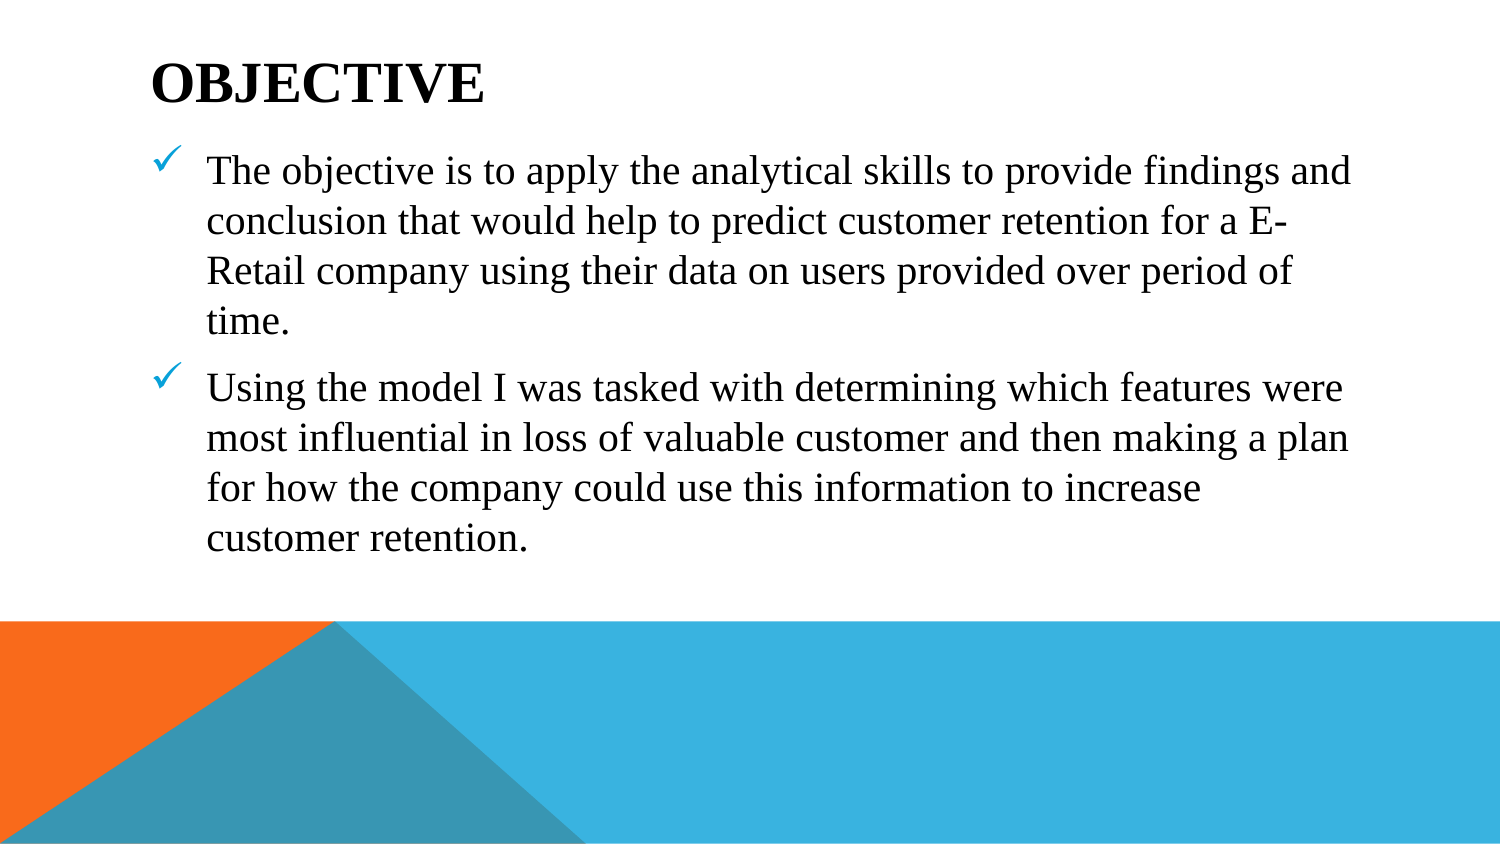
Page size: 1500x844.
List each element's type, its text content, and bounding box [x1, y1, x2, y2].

list The objective is to apply the analytical skills to provide findings and conclusion that would help to predict customer retention for a E-Retail company using their data on users provided over period of time. Using the model I was tasked with determining which features were most influential in loss of valuable customer and then making a plan for how the company could use this information to increase customer retention. [135, 135, 1369, 576]
title OBJECTIVE [135, 45, 1369, 113]
